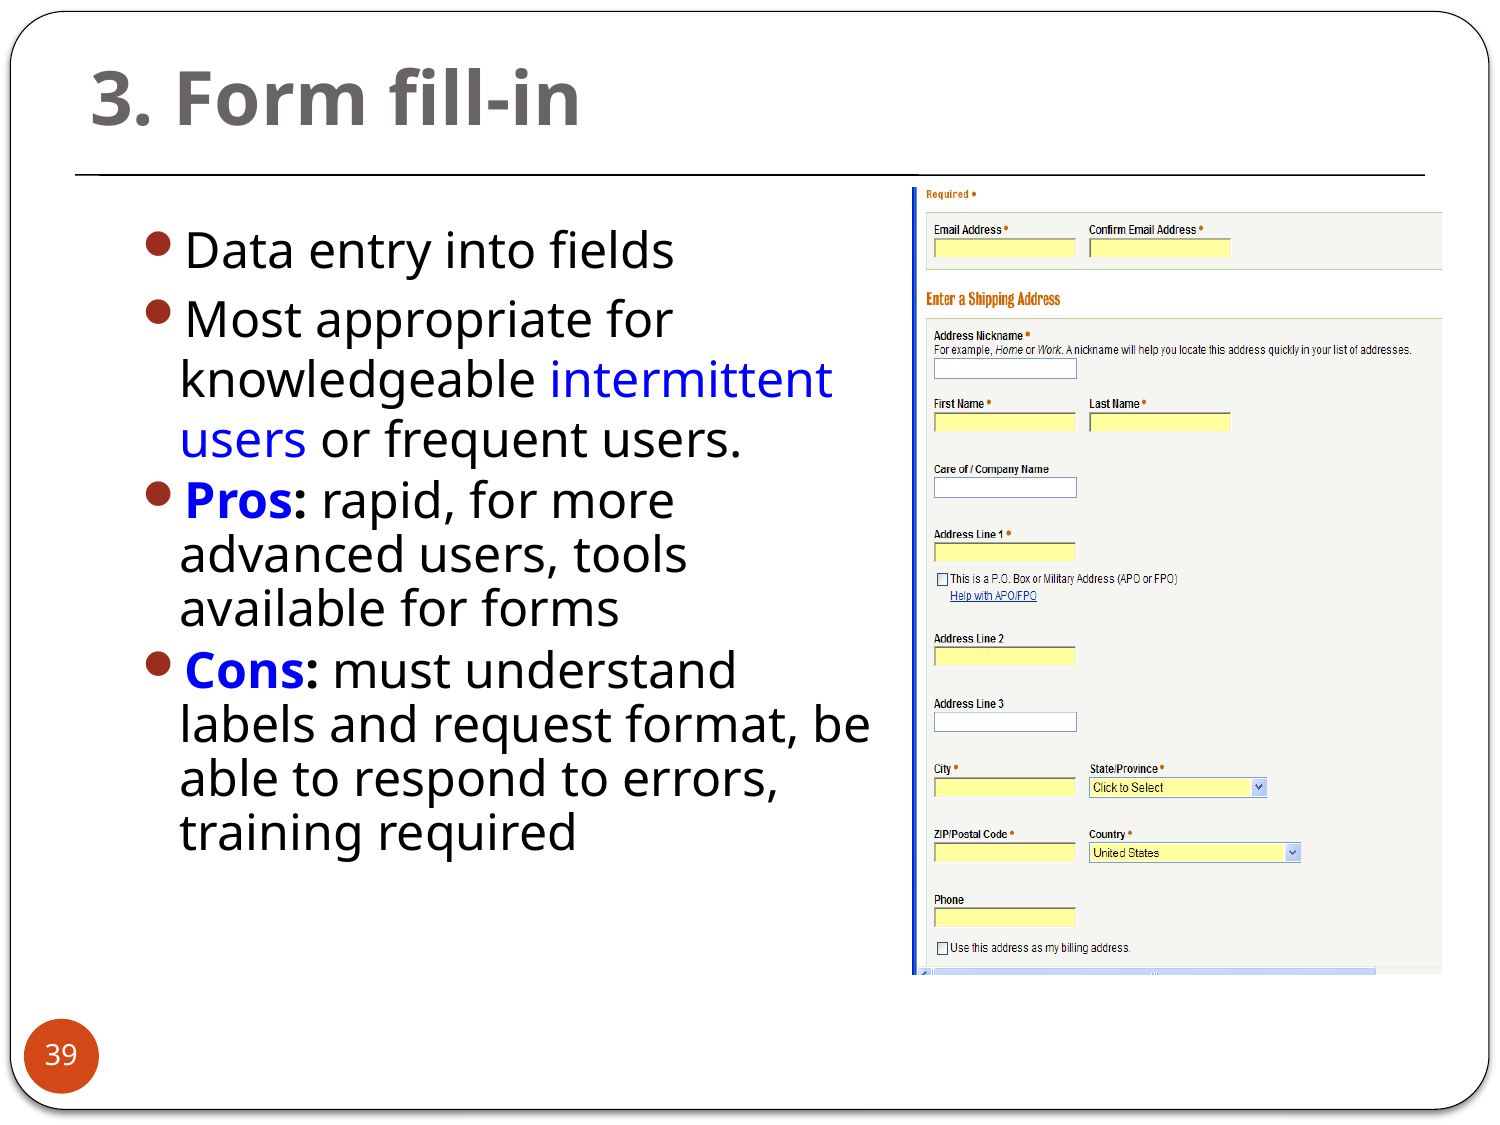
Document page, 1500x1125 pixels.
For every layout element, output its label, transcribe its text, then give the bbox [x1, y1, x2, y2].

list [912, 187, 1443, 976]
title 3. Form fill-in [74, 37, 1401, 156]
list Data entry into fields Most appropriate for knowledgeable intermittent users or frequent users. Pros: rapid, for more advanced users, tools available for forms Cons: must understand labels and request format, be able to respond to errors, training required [74, 187, 888, 1038]
